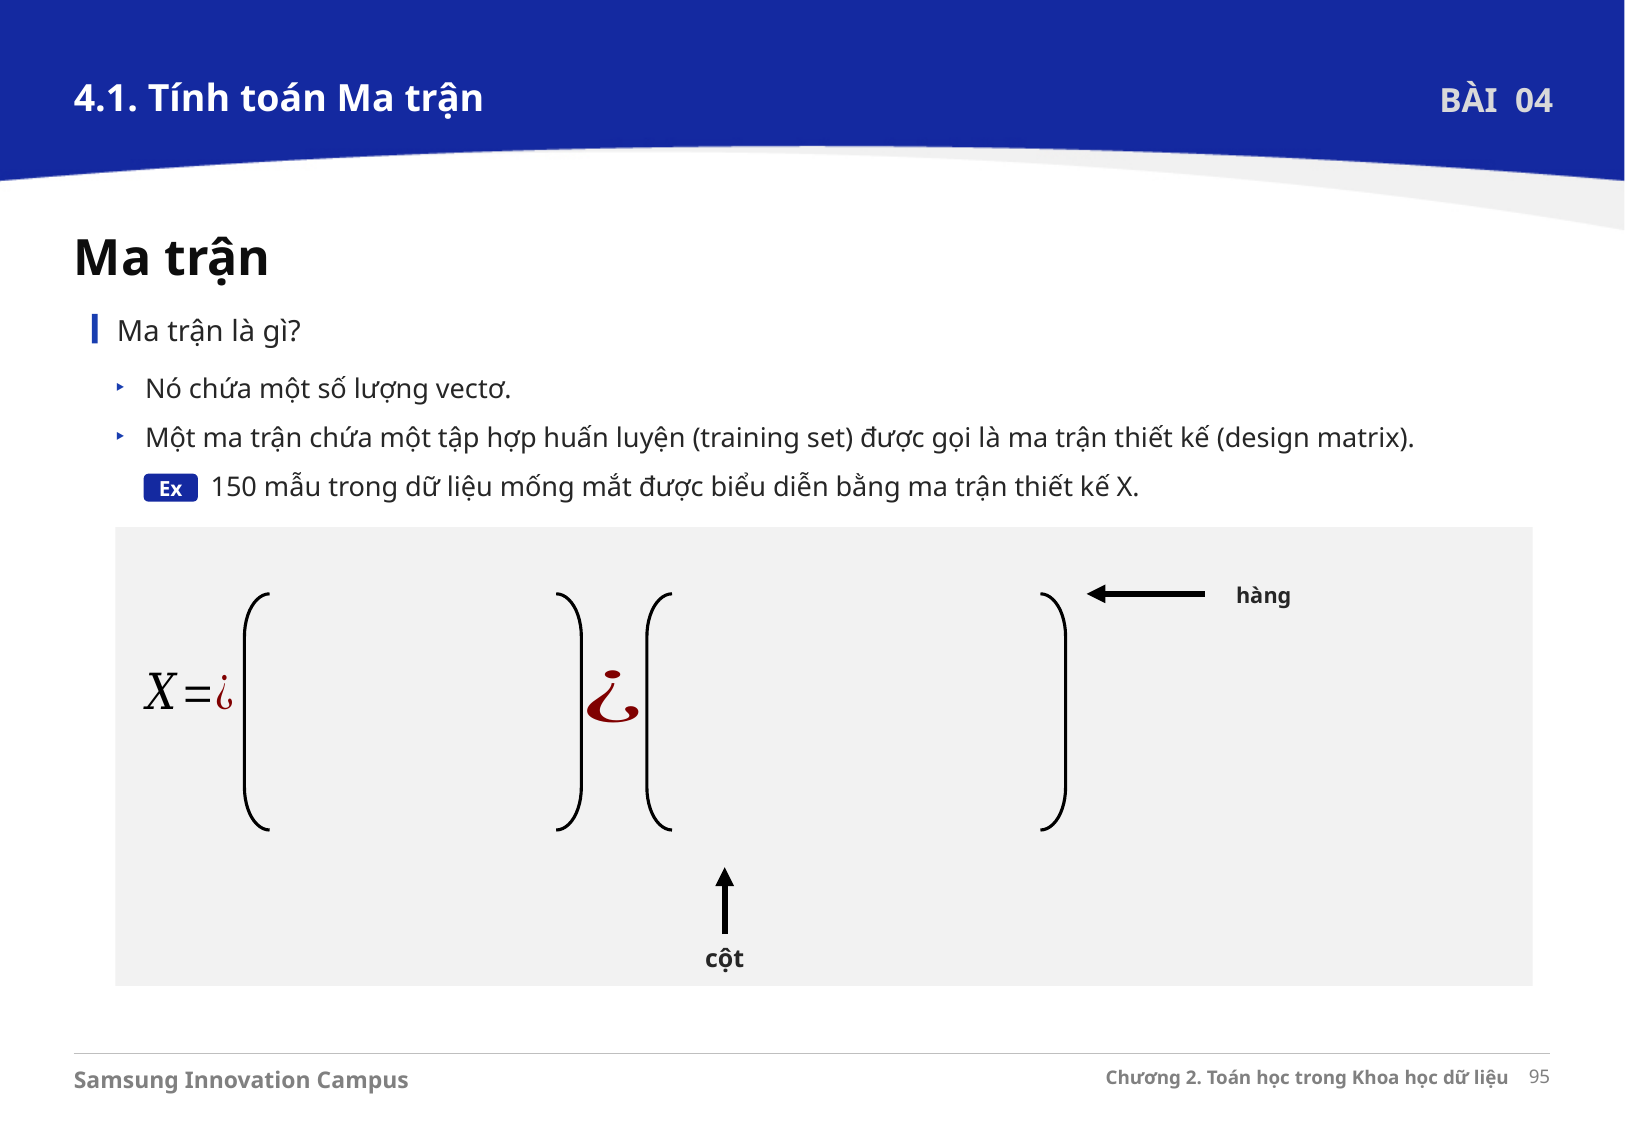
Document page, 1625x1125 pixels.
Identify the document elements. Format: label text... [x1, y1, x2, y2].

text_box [91, 311, 1533, 348]
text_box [115, 526, 1533, 999]
picture [0, 0, 1625, 1125]
text_box Ma trận [73, 224, 1552, 287]
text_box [73, 73, 1554, 120]
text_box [115, 359, 1532, 516]
